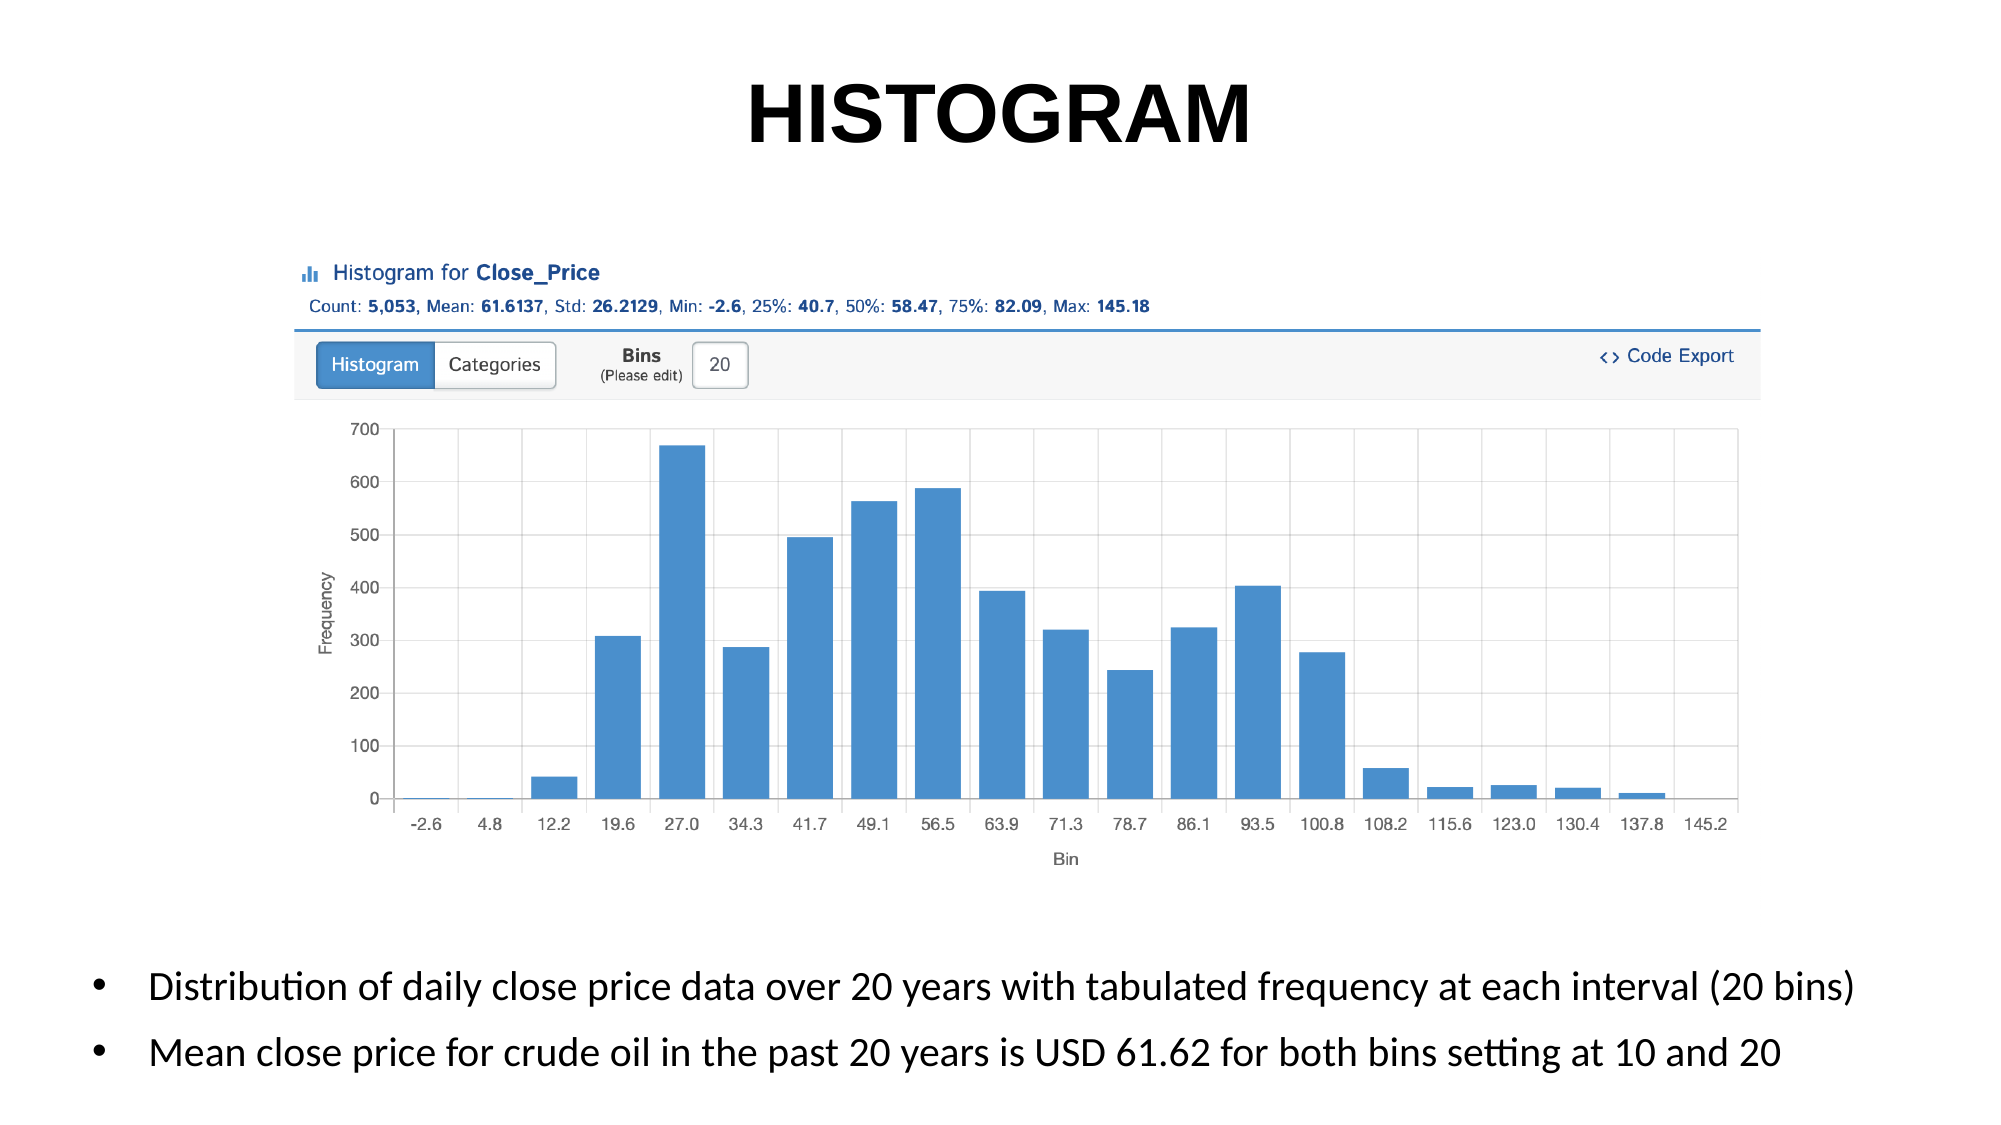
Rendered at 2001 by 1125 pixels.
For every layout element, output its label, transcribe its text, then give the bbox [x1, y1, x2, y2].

picture [294, 252, 1761, 928]
subtitle Distribution of daily close price data over 20 years with tabulated frequency at each interval (20 bins) Mean close price for crude oil in the past 20 years is USD 61.62 for both bins setting at 10 and 20 [77, 956, 1978, 1085]
text_box HISTOGRAM [249, 40, 1750, 168]
